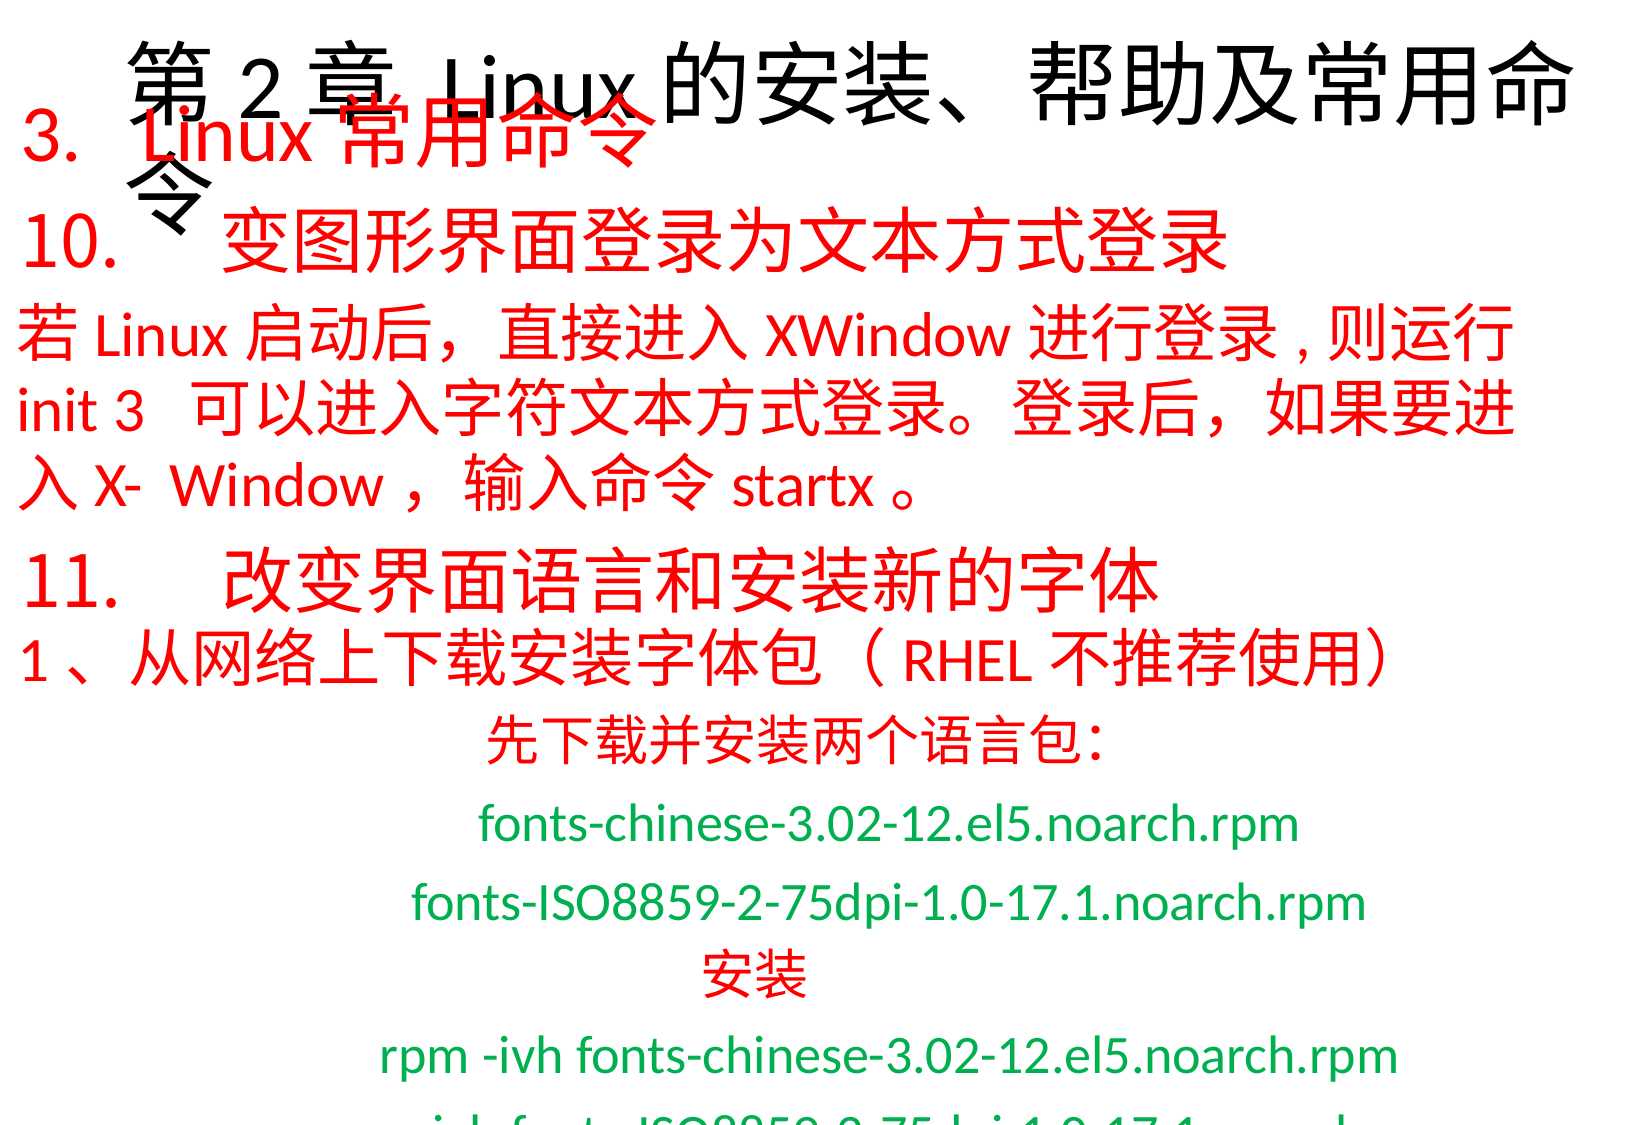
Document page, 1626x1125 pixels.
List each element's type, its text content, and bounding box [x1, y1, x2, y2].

text_box Linux常用命令 变图形界面登录为文本方式登录 若Linux启动后，直接进入XWindow进行登录,则运行init 3 可以进入字符文本方式登录。登录后，如果要进入X- Window，输入命令startx。 改变界面语言和安装新的字体 1、从网络上下载安装字体包（RHEL不推荐使用） 先下载并安装两个语言包： fonts-chinese-3.02-12.el5.noarch.rpm fonts-ISO8859-2-75dpi-1.0-17.1.noarch.rpm 安装 rpm -ivh fonts-chinese-3.02-12.el5.noarch.rpm rpm -ivh fonts-ISO8859-2-75dpi-1.0-17.1.noarch.rpm [13, 57, 1558, 1125]
title 第2章Linux的安装、帮助及常用命令 [121, 24, 1625, 247]
